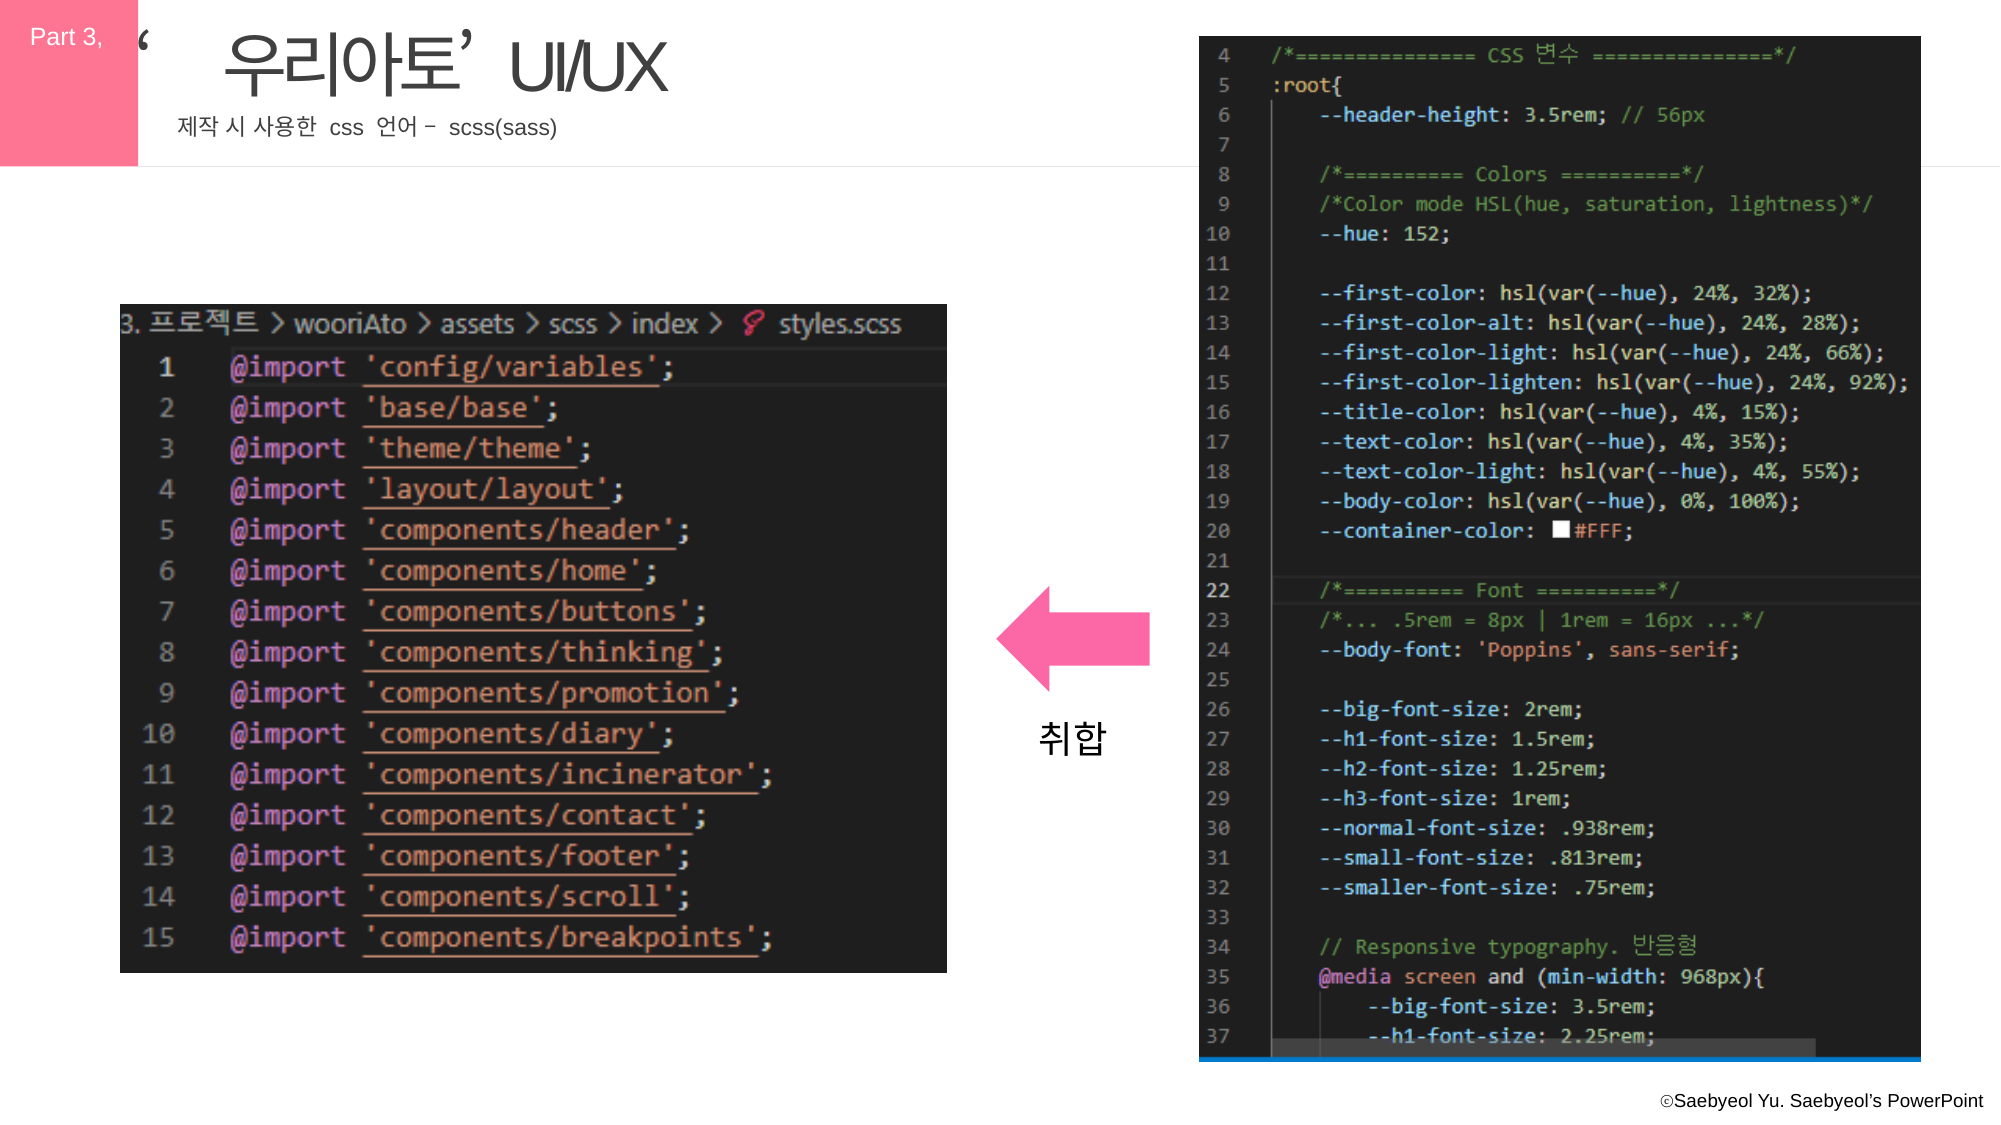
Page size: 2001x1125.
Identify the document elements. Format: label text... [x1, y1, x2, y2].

text_box Part 3, [15, 13, 119, 59]
text_box [0, 0, 139, 167]
text_box 취합 [1024, 708, 1150, 769]
text_box ‘우리아토’ UI/UX [119, 13, 686, 114]
picture [120, 304, 947, 973]
text_box 제작 시 사용한 css 언어 – scss(sass) [162, 104, 573, 148]
picture [1199, 36, 1921, 1062]
text_box [994, 583, 1151, 695]
